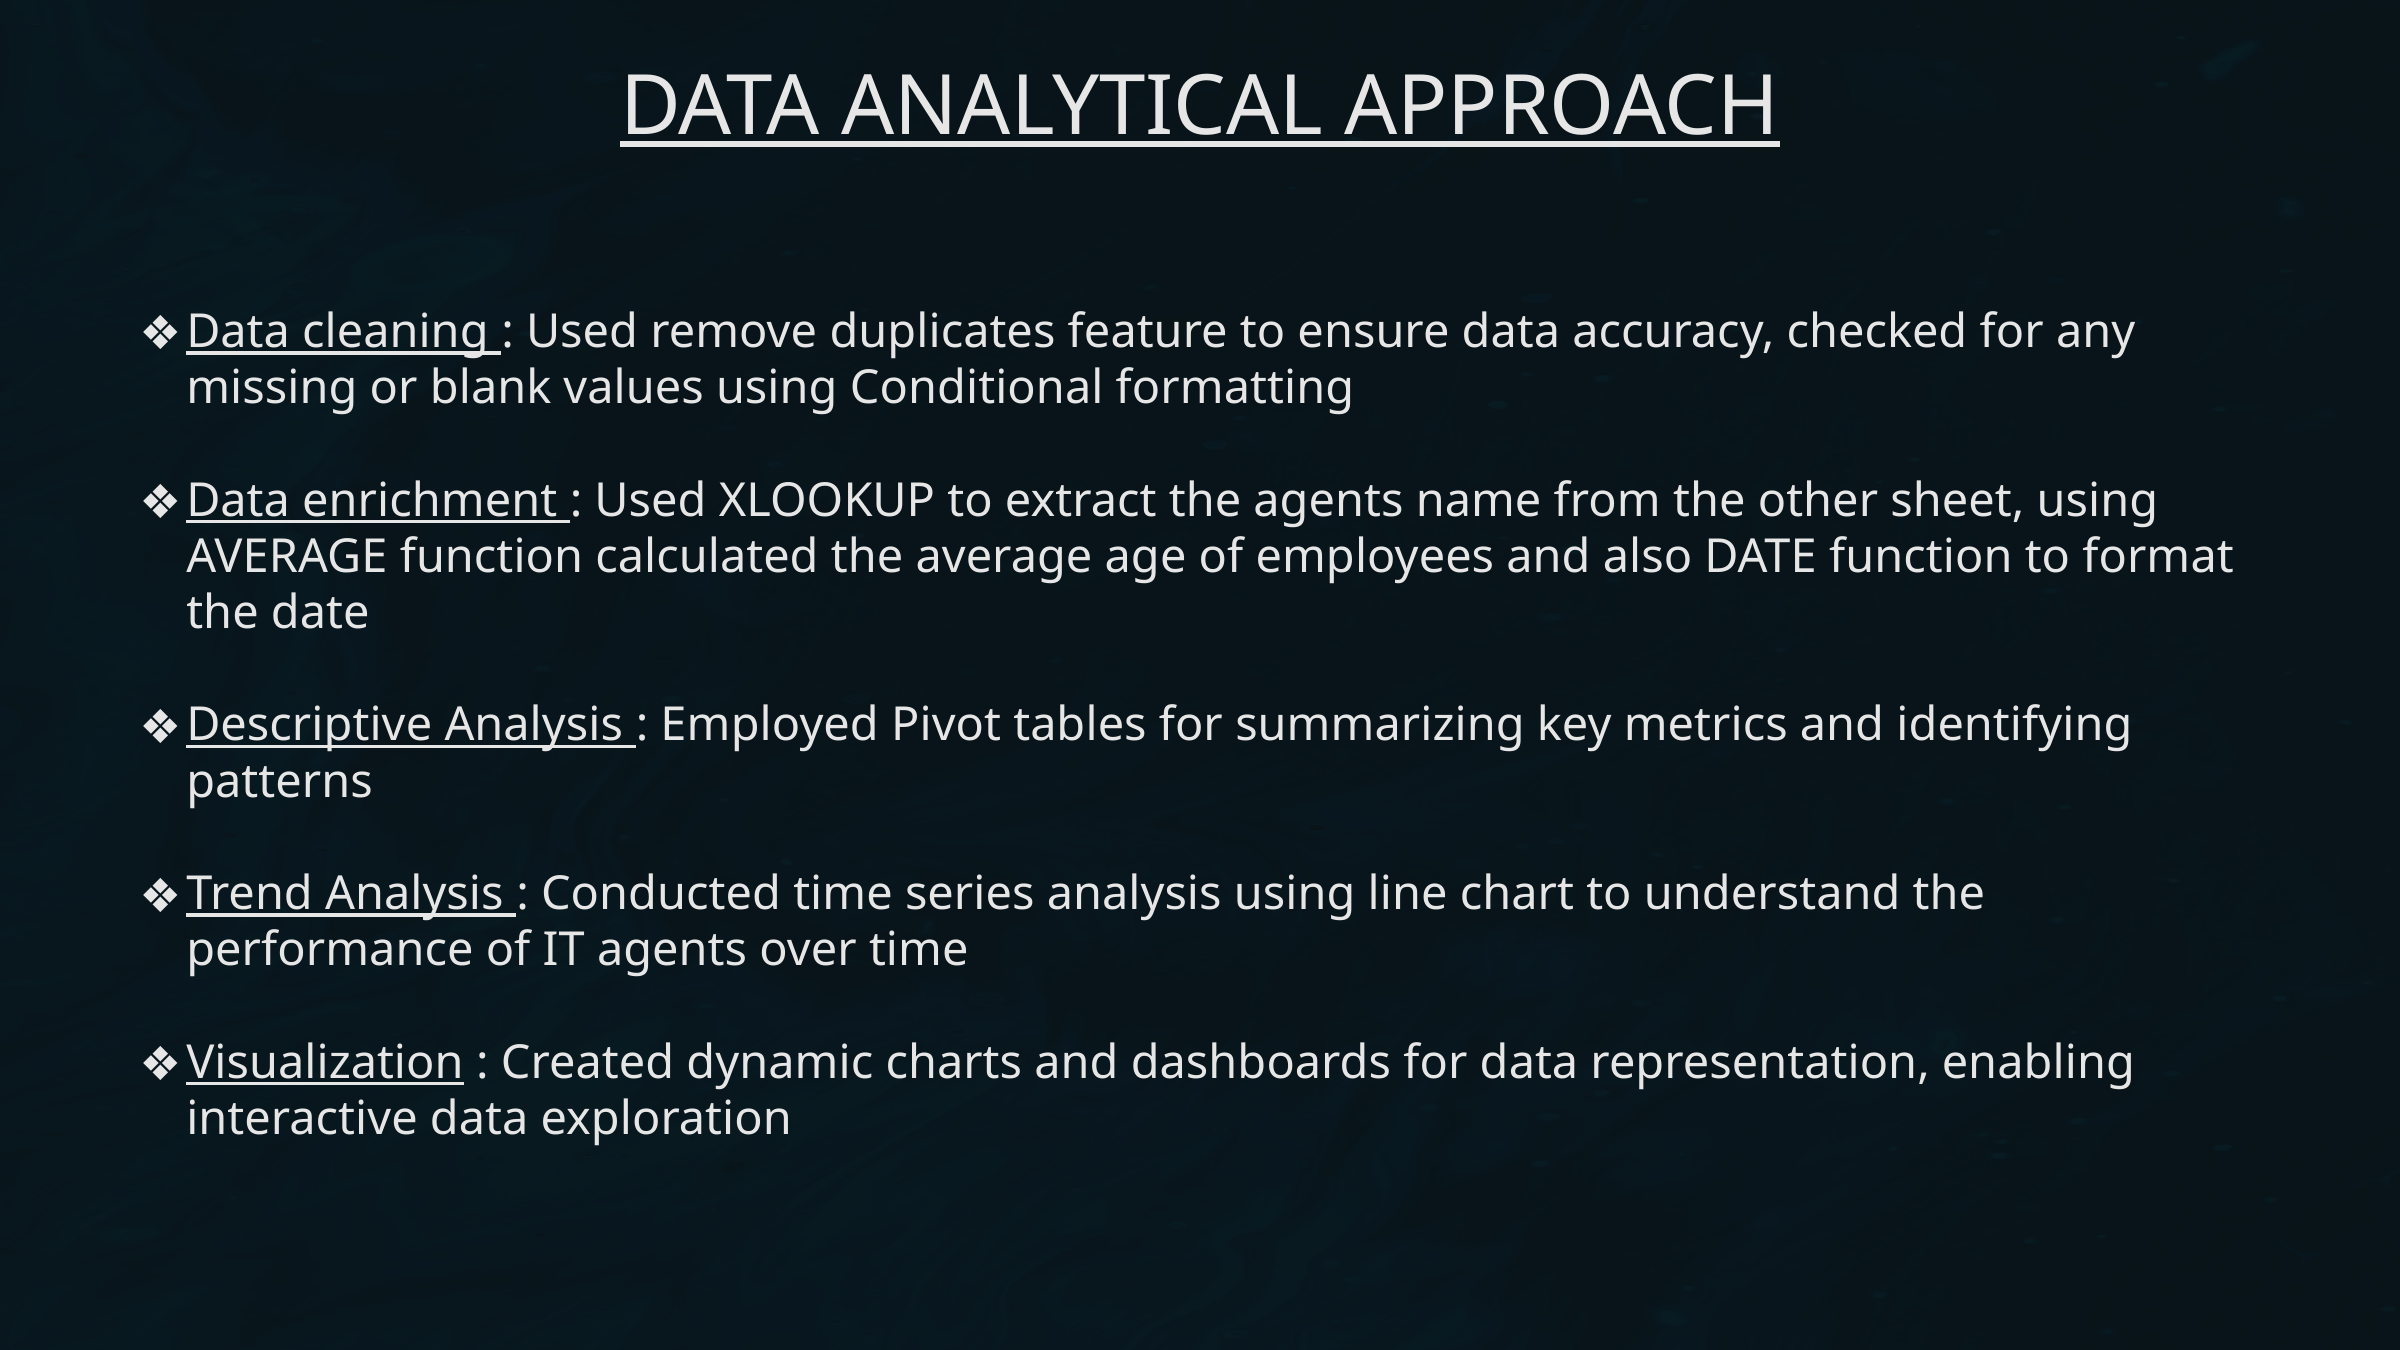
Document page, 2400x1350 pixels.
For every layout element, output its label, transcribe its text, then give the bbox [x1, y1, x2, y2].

text_box Data cleaning : Used remove duplicates feature to ensure data accuracy, checked for any missing or blank values using Conditional formatting Data enrichment : Used XLOOKUP to extract the agents name from the other sheet, using AVERAGE function calculated the average age of employees and also DATE function to format the date Descriptive Analysis : Employed Pivot tables for summarizing key metrics and identifying patterns Trend Analysis : Conducted time series analysis using line chart to understand the performance of IT agents over time Visualization : Created dynamic charts and dashboards for data representation, enabling interactive data exploration [124, 292, 2276, 1152]
text_box DATA ANALYTICAL APPROACH [249, 43, 2151, 159]
